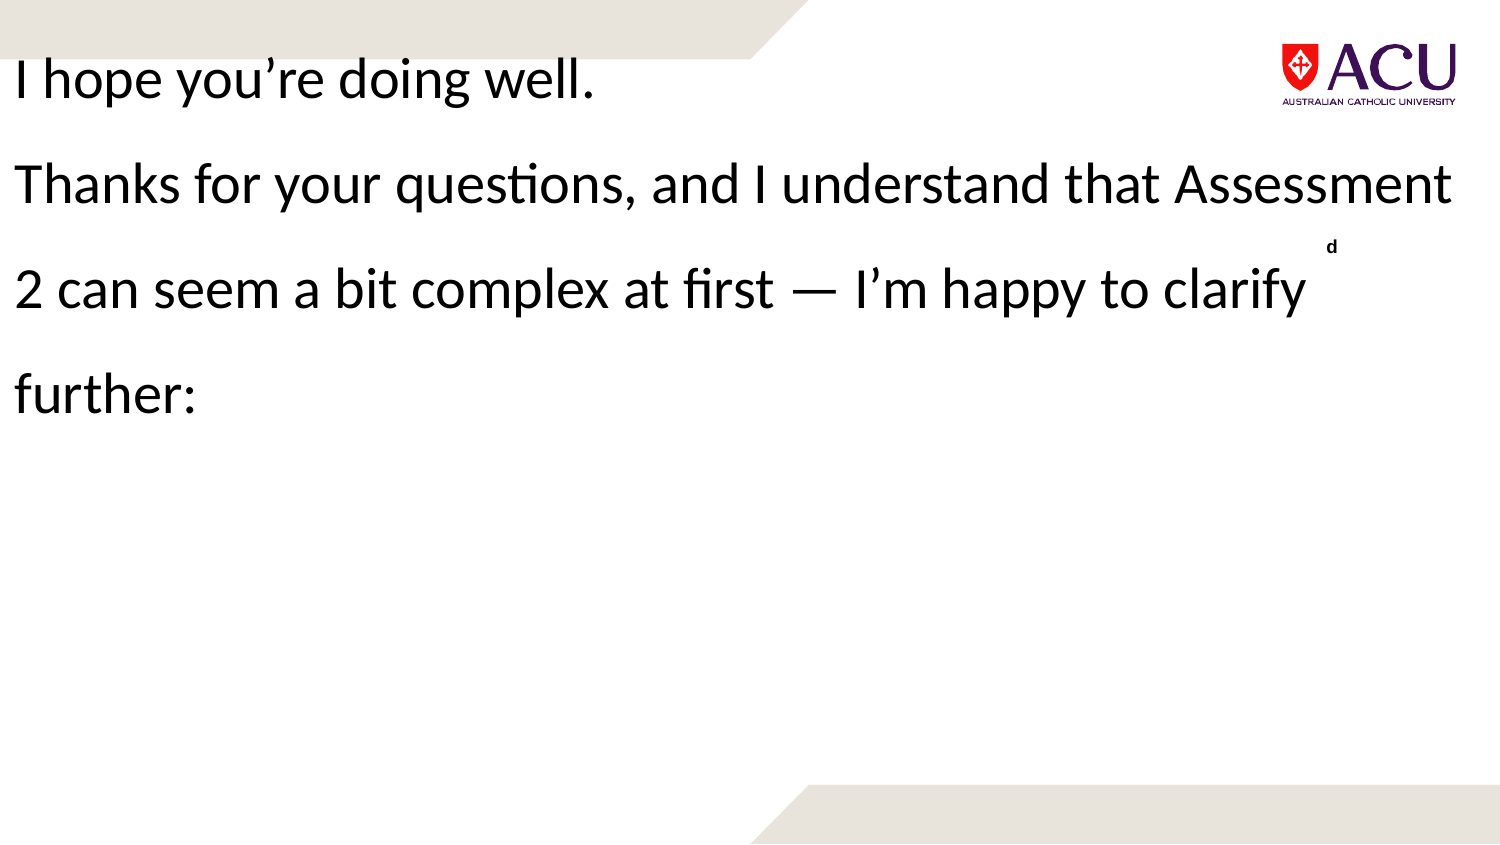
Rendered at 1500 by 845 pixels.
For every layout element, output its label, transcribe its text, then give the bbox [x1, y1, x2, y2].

text_box I hope you’re doing well. Thanks for your questions, and I understand that Assessment 2 can seem a bit complex at first — I’m happy to clarify further: [0, 0, 1500, 433]
